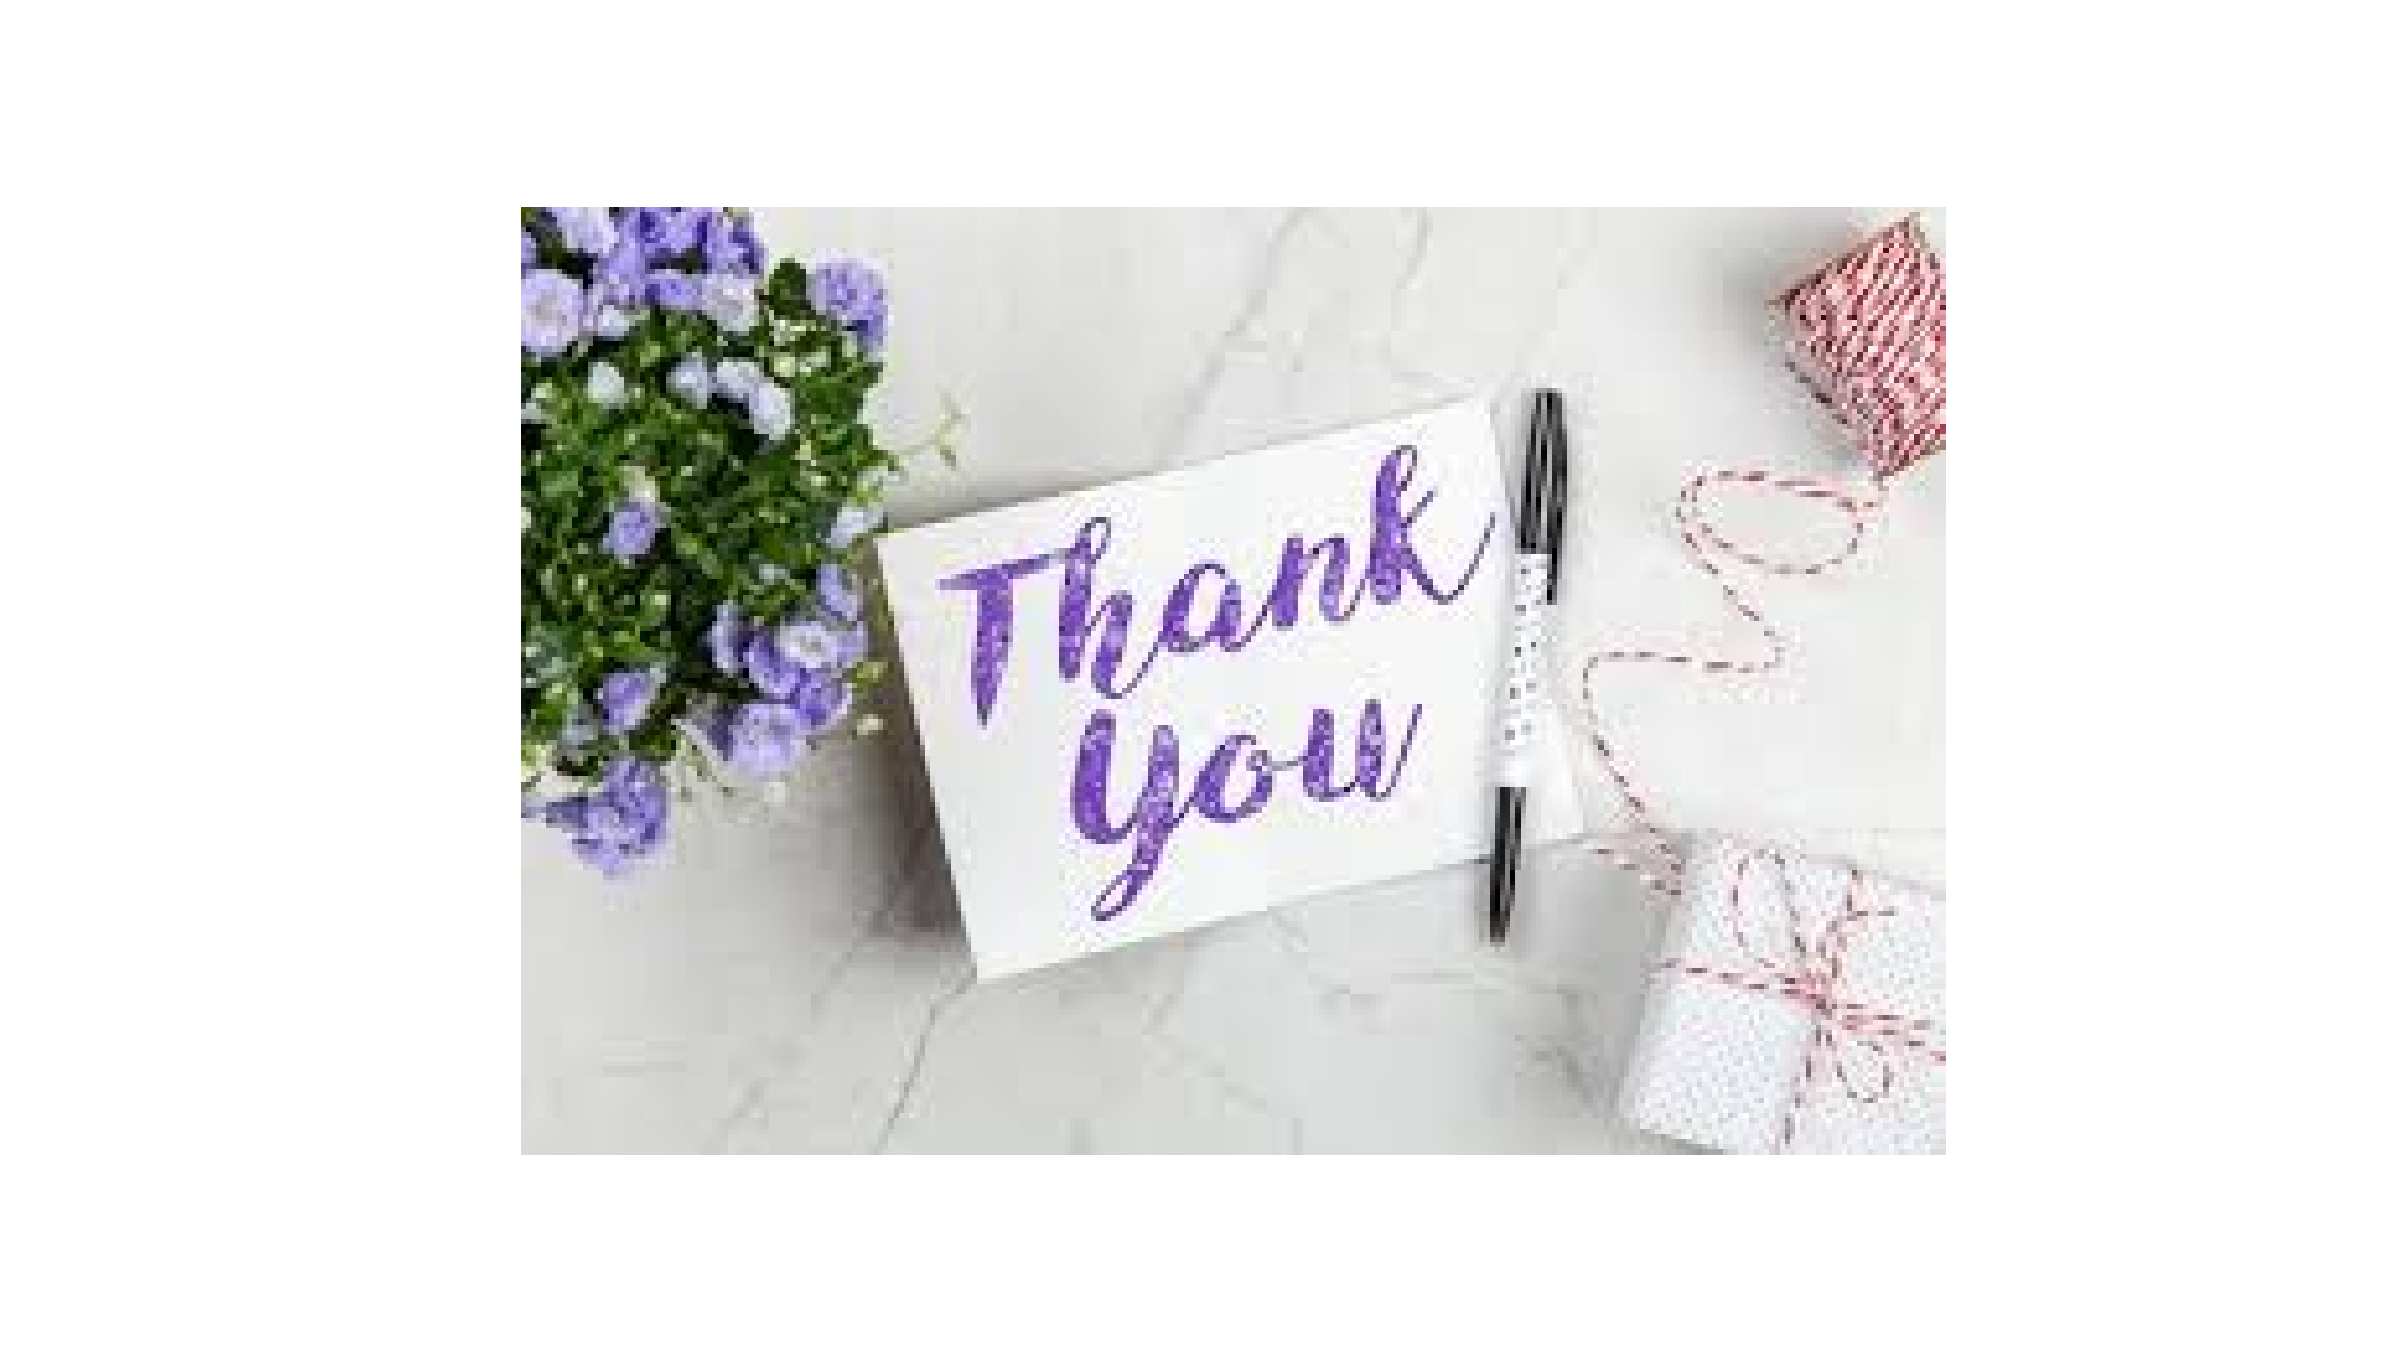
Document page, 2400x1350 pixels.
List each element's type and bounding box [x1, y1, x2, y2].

picture [521, 207, 1946, 1155]
